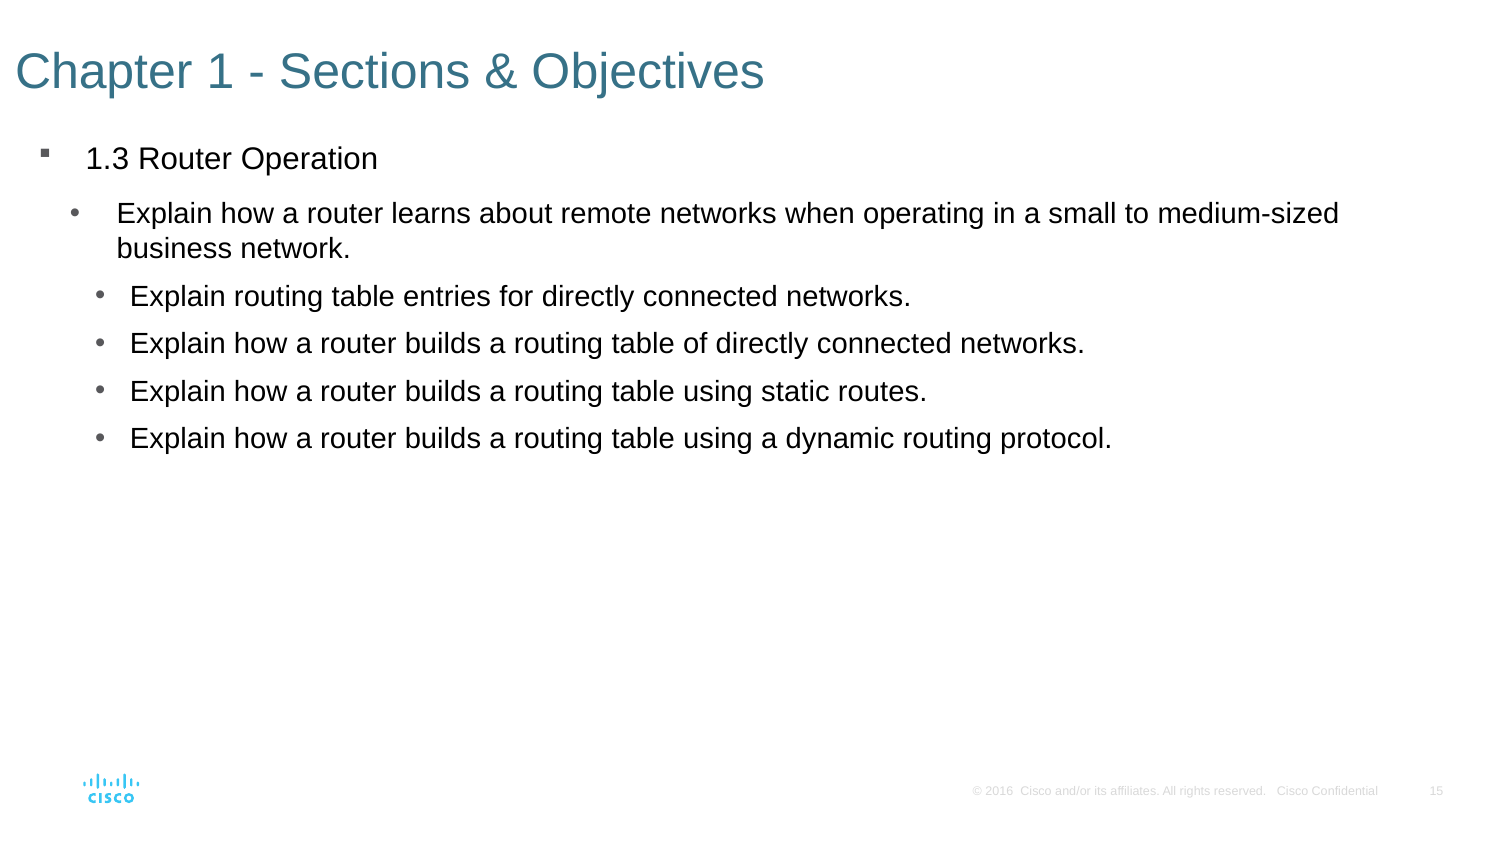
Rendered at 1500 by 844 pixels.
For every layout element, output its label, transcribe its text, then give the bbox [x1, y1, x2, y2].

list 1.3 Router Operation Explain how a router learns about remote networks when operating in a small to medium-sized business network. Explain routing table entries for directly connected networks. Explain how a router builds a routing table of directly connected networks. Explain how a router builds a routing table using static routes. Explain how a router builds a routing table using a dynamic routing protocol. [23, 131, 1476, 813]
title Chapter 1 - Sections & Objectives [0, 6, 1500, 131]
